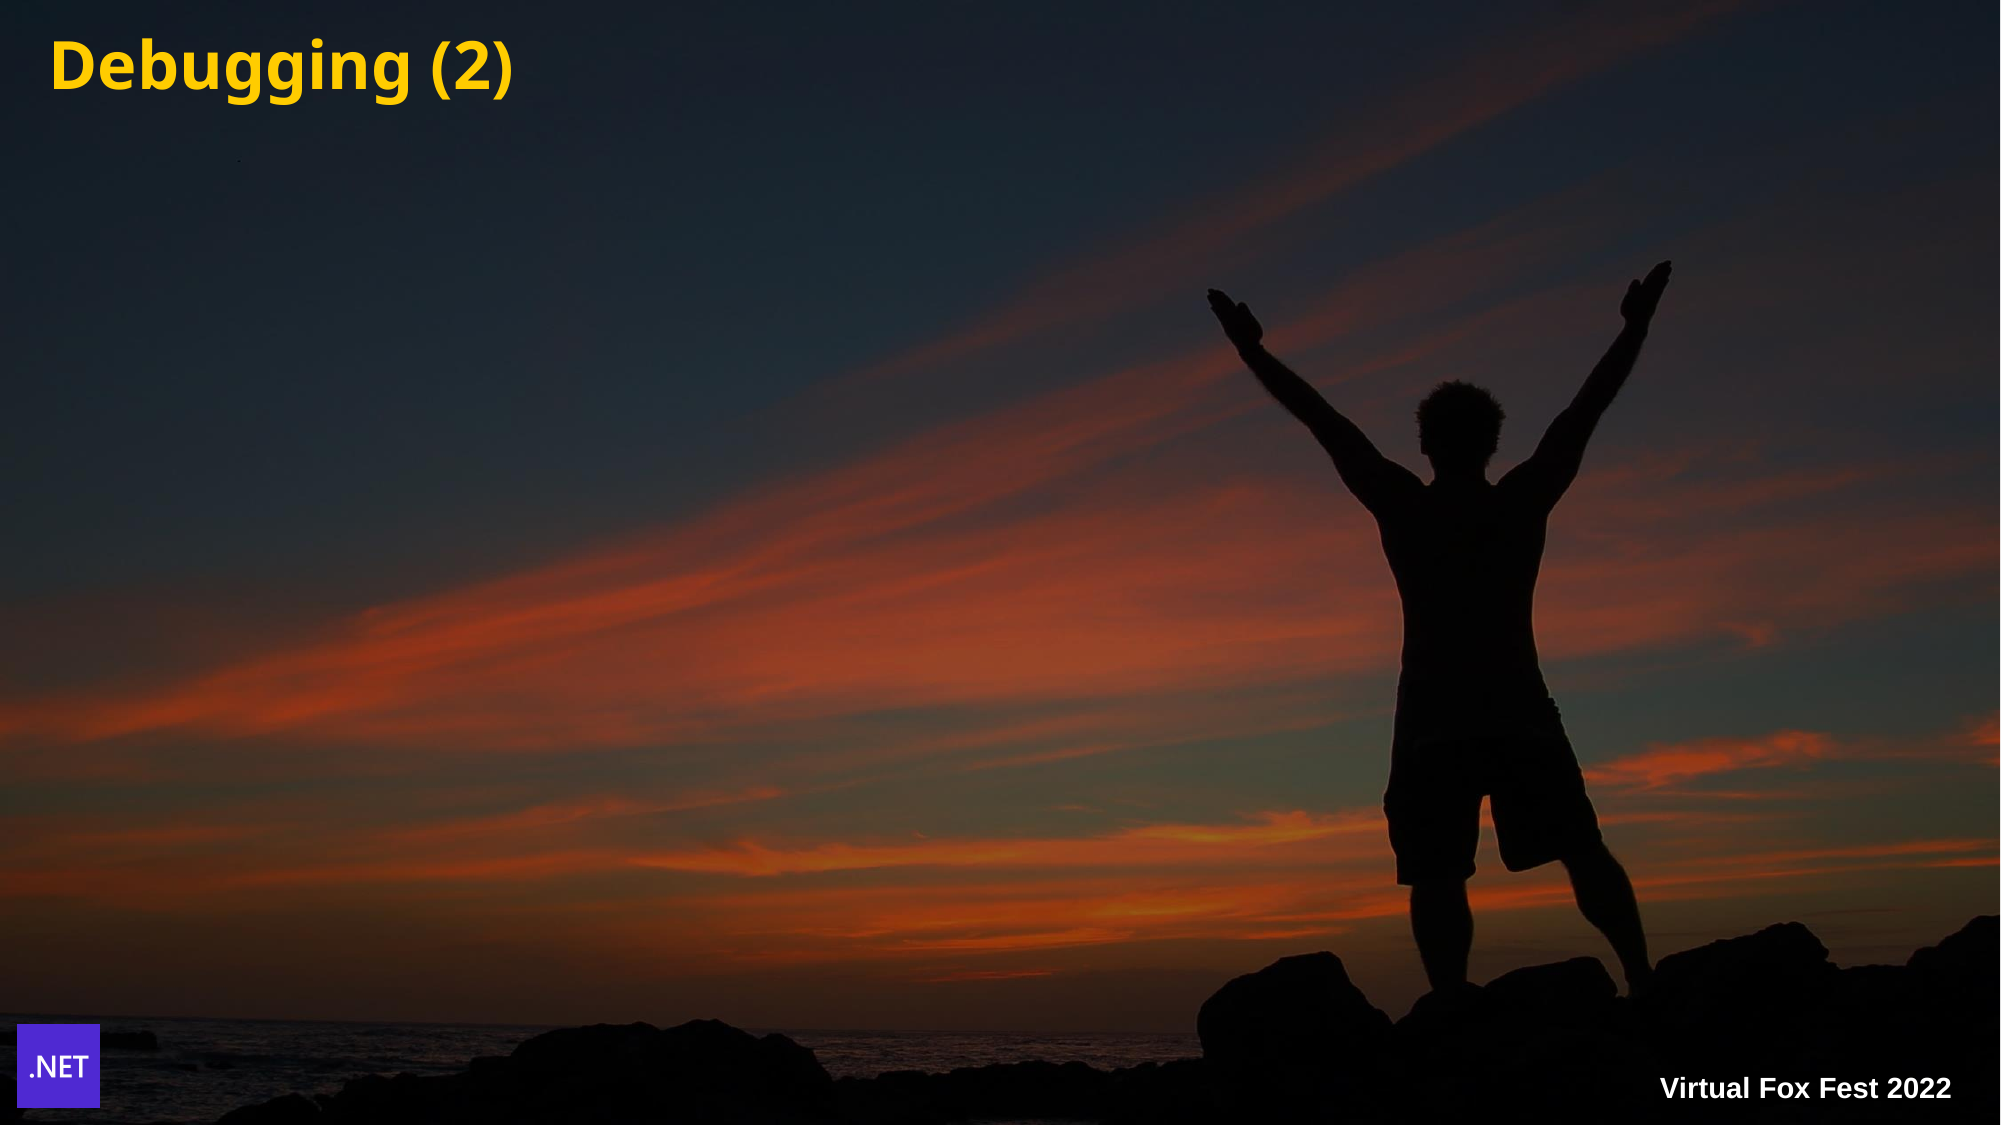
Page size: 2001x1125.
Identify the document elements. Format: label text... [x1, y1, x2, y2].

title Debugging (2) [33, 24, 1734, 100]
picture [0, 0, 2001, 1125]
